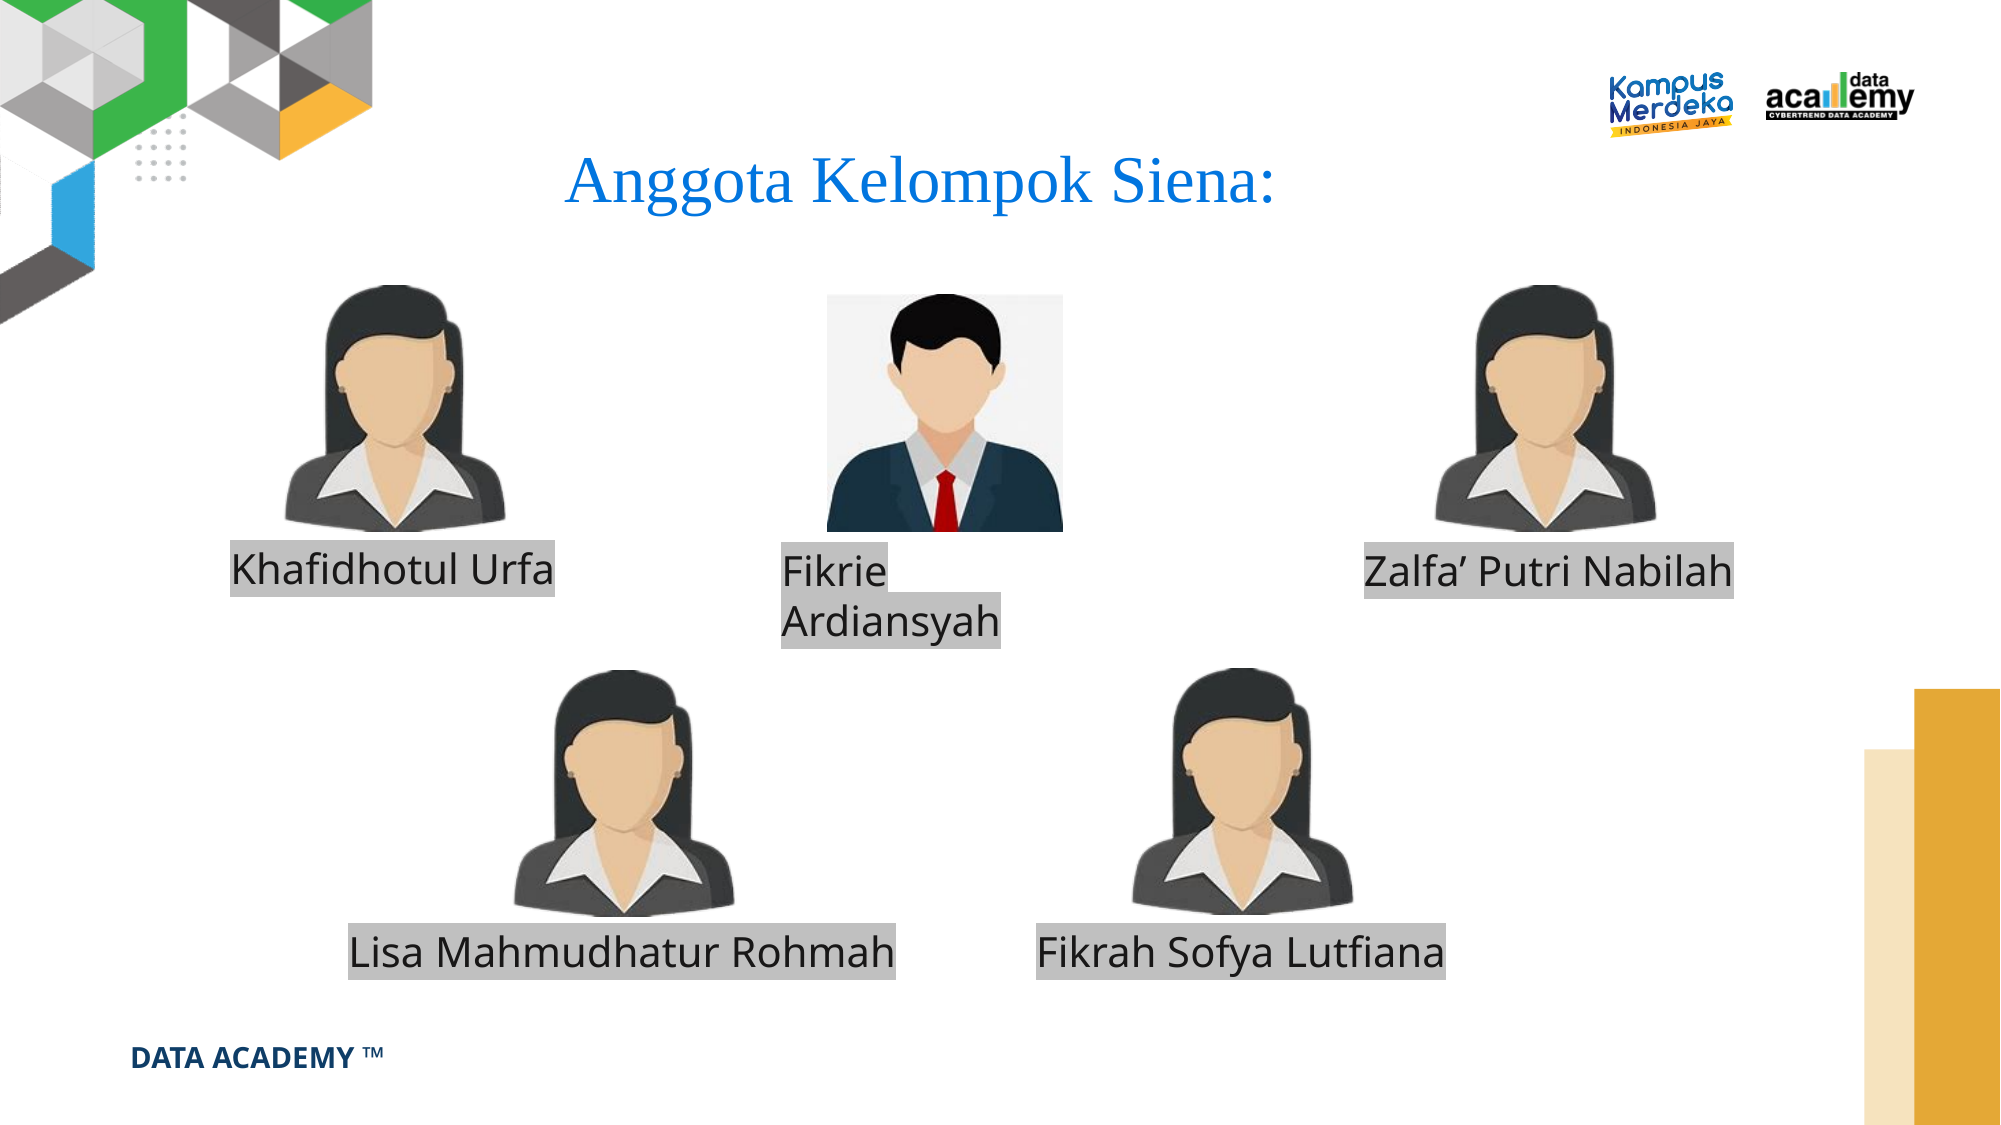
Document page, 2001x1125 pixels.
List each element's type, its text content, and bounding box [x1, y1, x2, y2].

text_box DATA ACADEMY ™ [115, 1032, 438, 1083]
text_box Khafidhotul Urfa [215, 541, 582, 601]
picture [426, 670, 828, 918]
text_box Anggota Kelompok Siena: [549, 128, 1460, 224]
picture [827, 294, 1063, 532]
text_box Fikrah Sofya Lutfiana [1021, 918, 1471, 984]
text_box Fikrie Ardiansyah [766, 537, 1133, 653]
text_box Zalfa’ Putri Nabilah [1348, 540, 1750, 603]
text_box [0, 0, 399, 382]
picture [1610, 72, 1733, 139]
picture [1045, 667, 1447, 915]
picture [1348, 285, 1750, 532]
picture [197, 285, 599, 532]
text_box [1864, 749, 2000, 1125]
text_box [1914, 688, 2000, 749]
text_box Lisa Mahmudhatur Rohmah [333, 918, 922, 984]
picture [1766, 72, 1915, 120]
